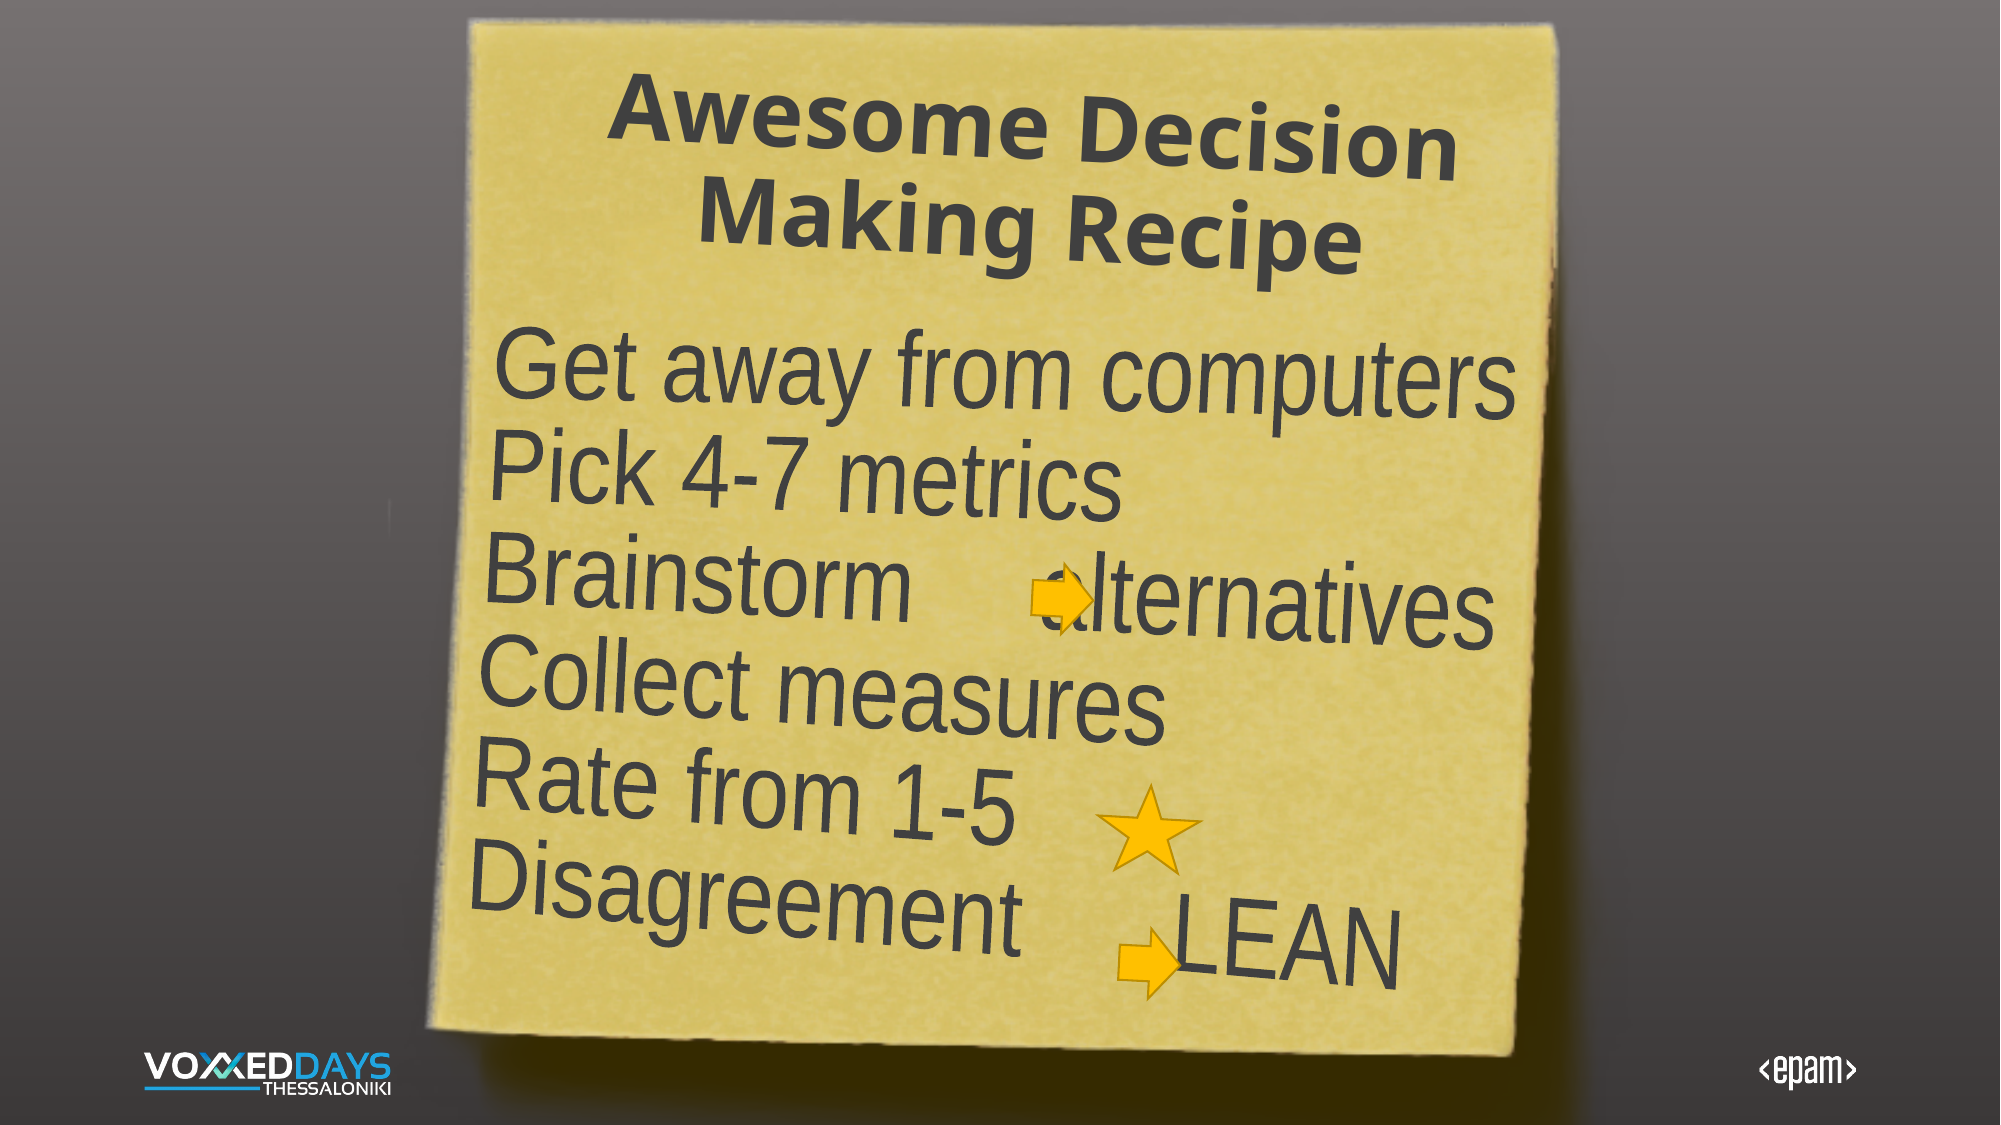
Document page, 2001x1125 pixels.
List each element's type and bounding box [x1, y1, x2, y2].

picture [137, 0, 1714, 1125]
picture [1752, 1052, 1863, 1094]
